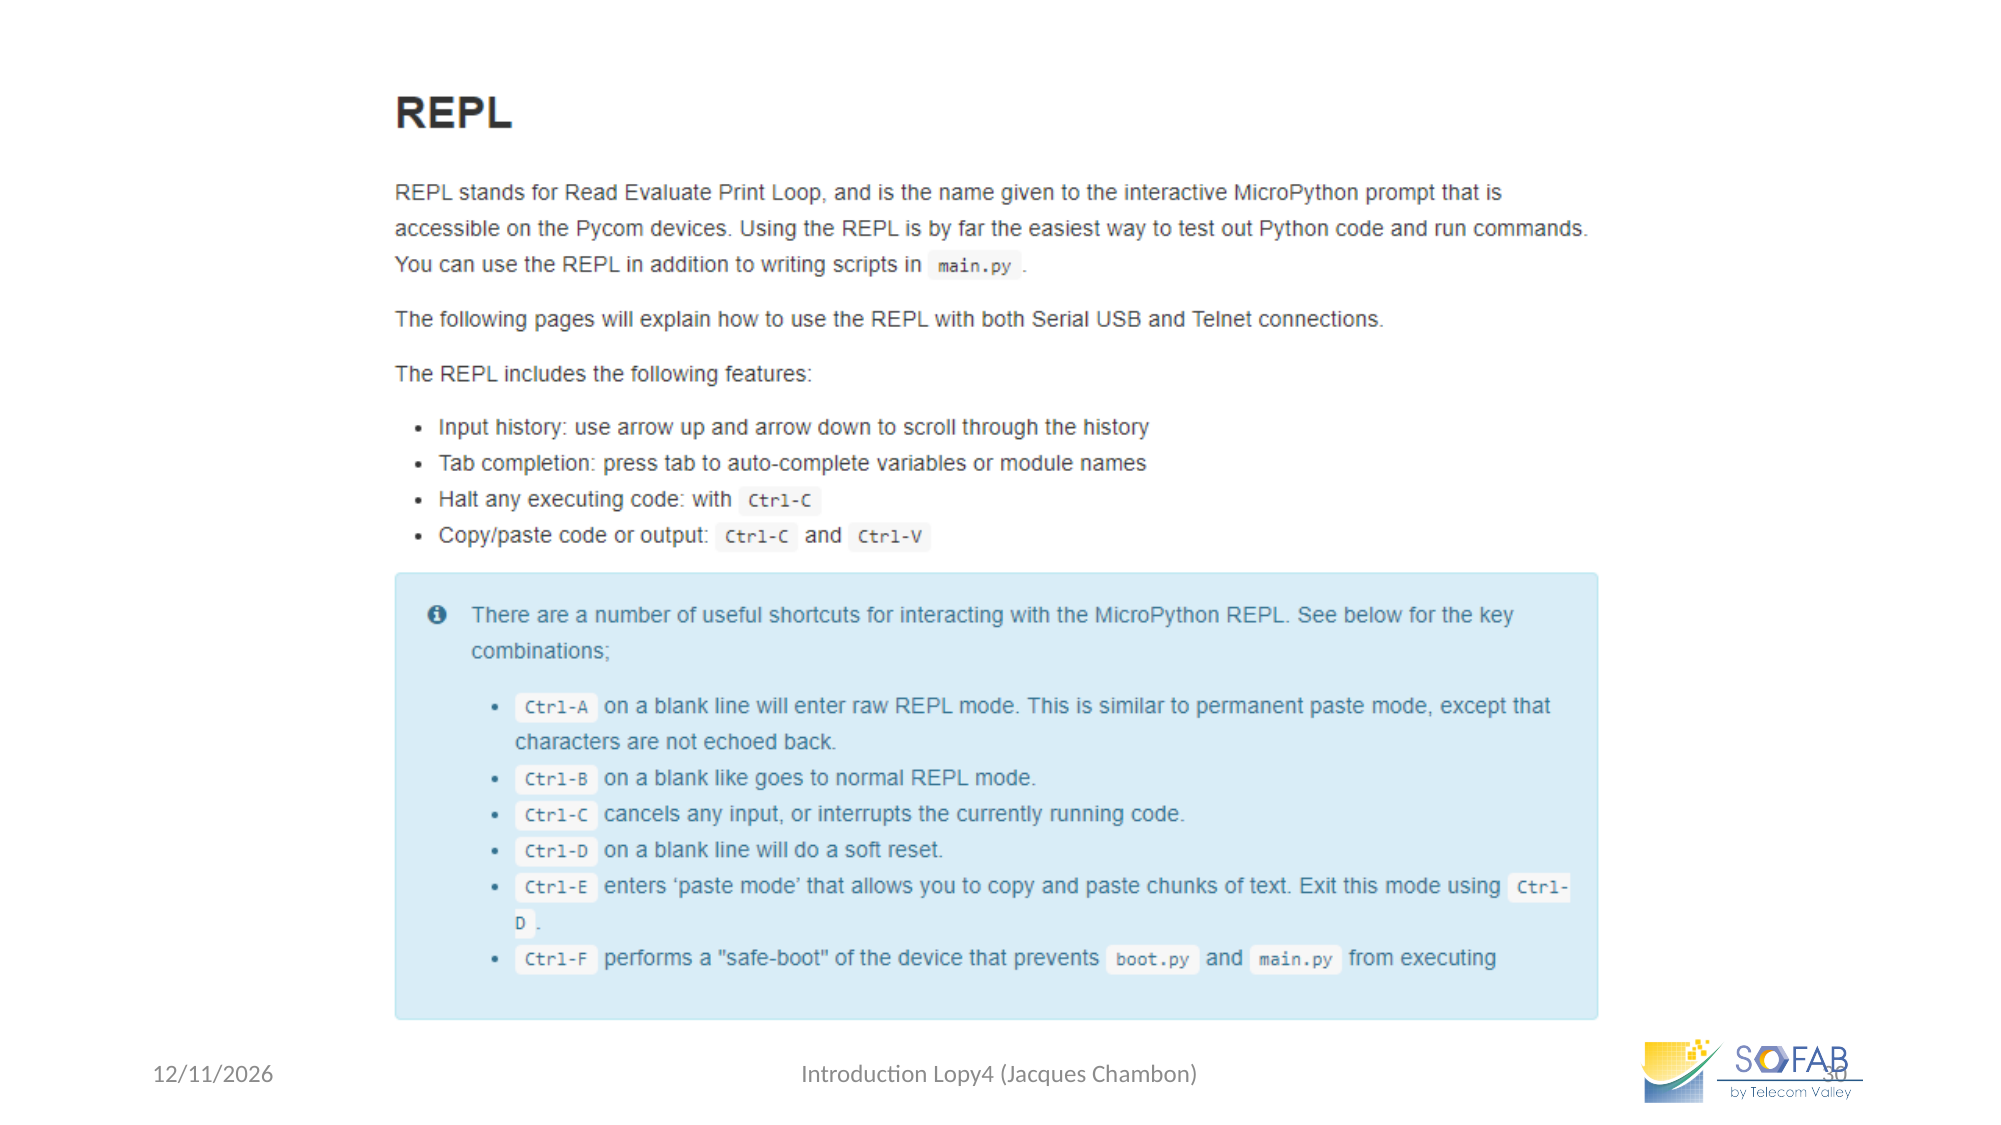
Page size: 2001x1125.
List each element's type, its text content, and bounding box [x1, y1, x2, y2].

footer Introduction Lopy4 (Jacques Chambon) [662, 1050, 1338, 1103]
slide_number 30 [1412, 1042, 1863, 1103]
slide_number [137, 1042, 588, 1103]
picture [356, 75, 1863, 1050]
